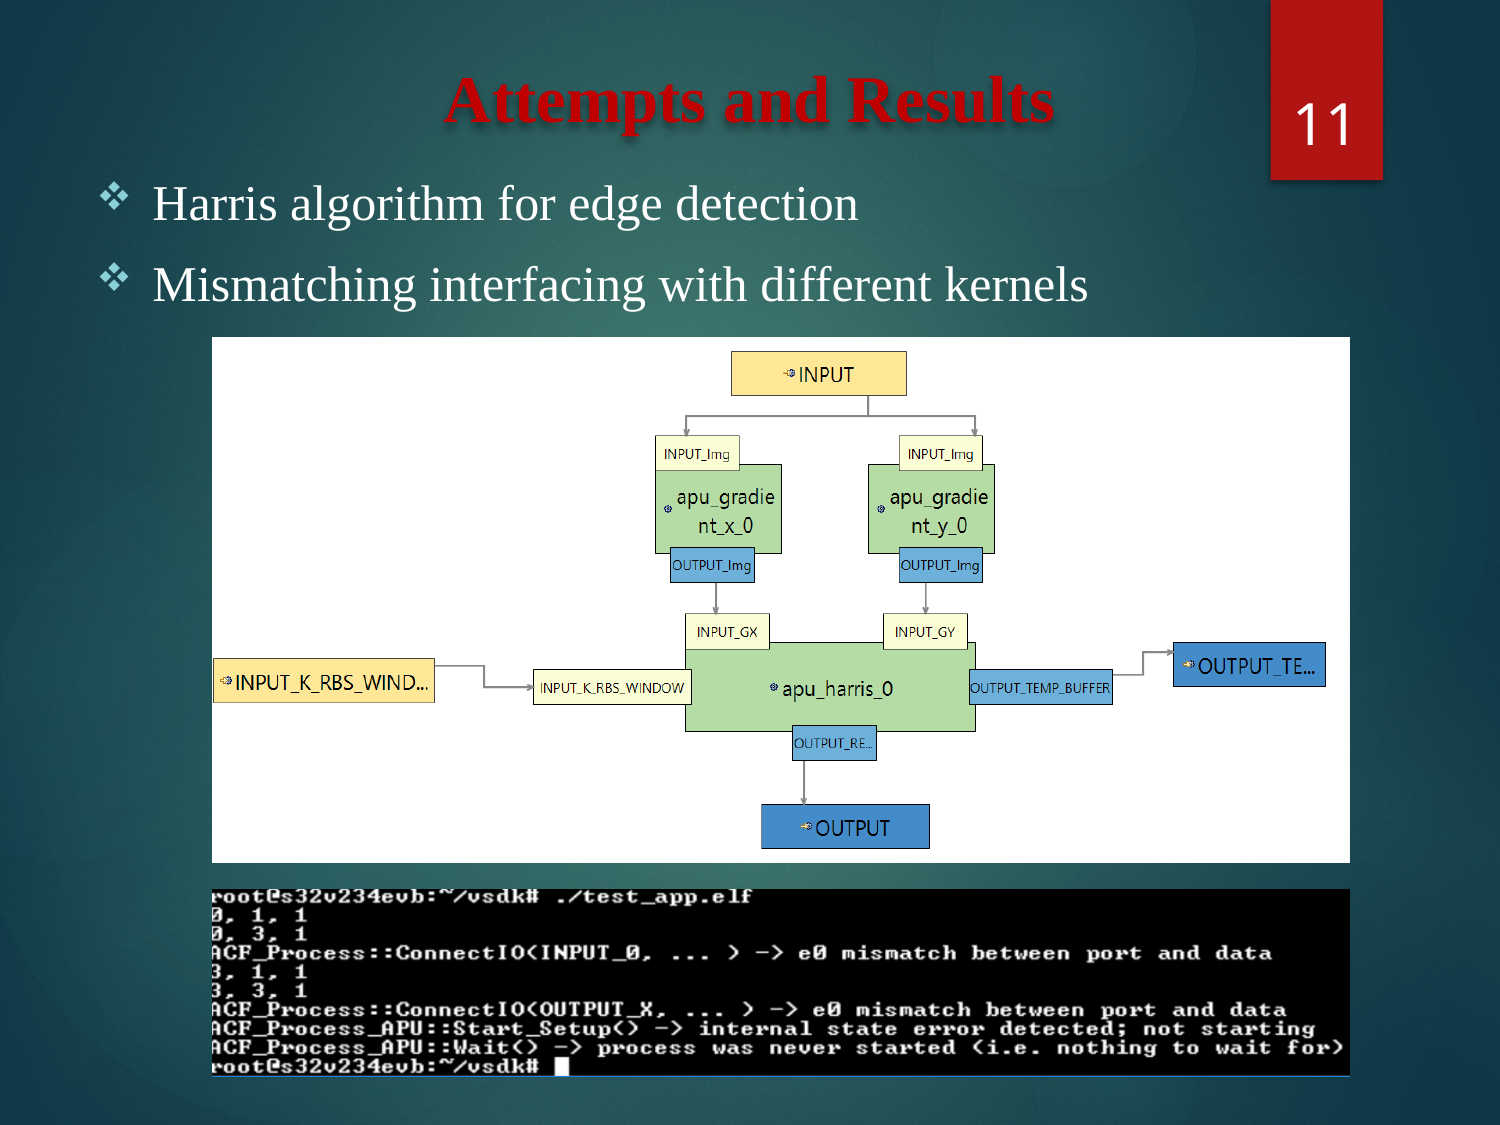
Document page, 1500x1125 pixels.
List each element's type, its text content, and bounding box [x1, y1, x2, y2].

title Attempts and Results [0, 48, 1500, 194]
picture [212, 889, 1351, 1077]
picture [212, 337, 1351, 863]
list Harris algorithm for edge detection Mismatching interfacing with different kernels [81, 163, 1419, 1077]
